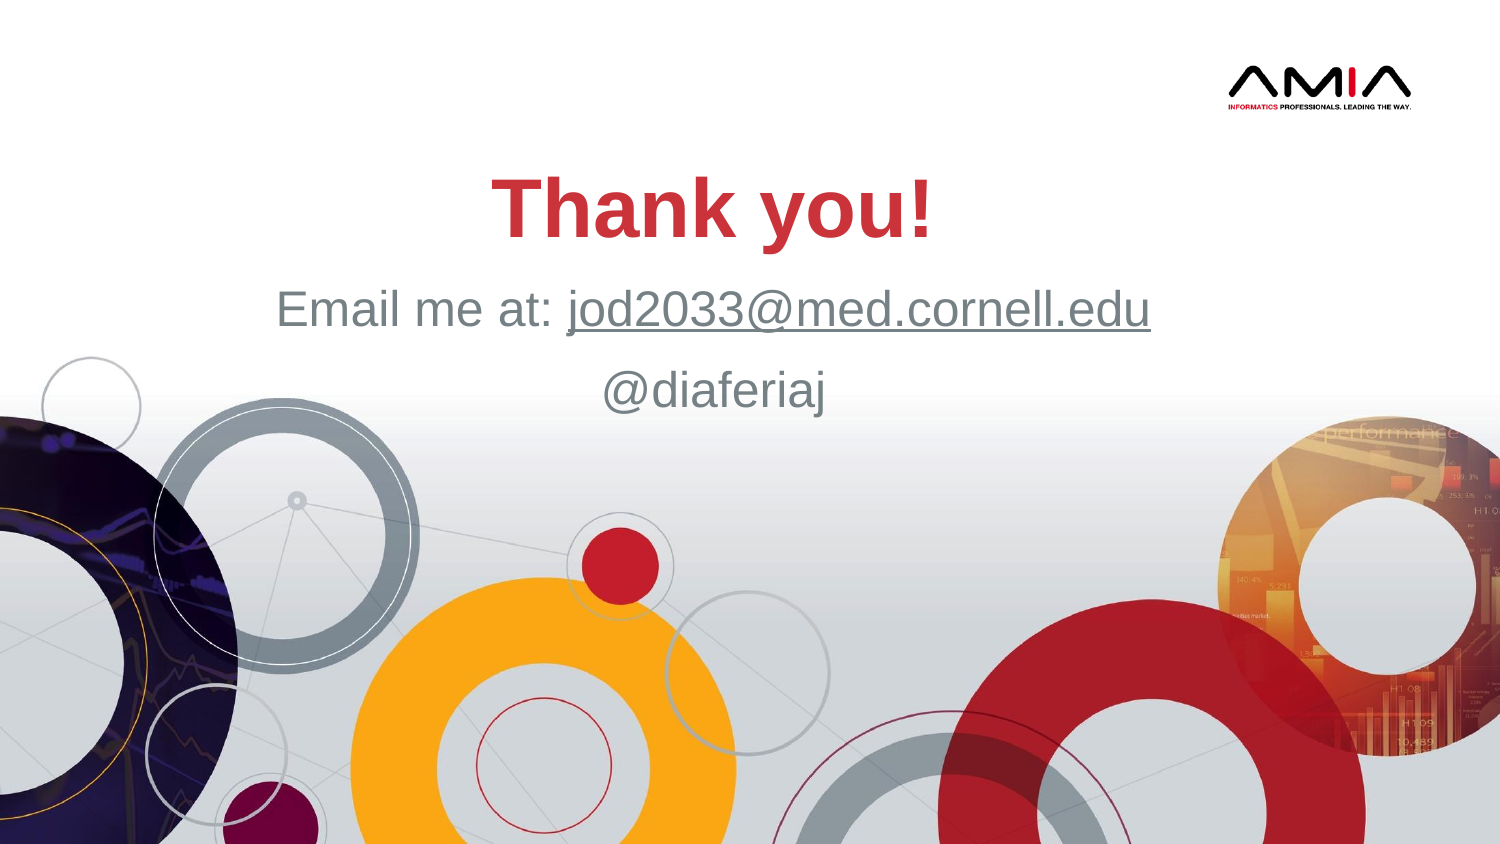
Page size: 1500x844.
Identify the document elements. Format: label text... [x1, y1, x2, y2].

list Thank you! Email me at: jod2033@med.cornell.edu @diaferiaj [208, 165, 1218, 348]
picture [0, 0, 1500, 844]
